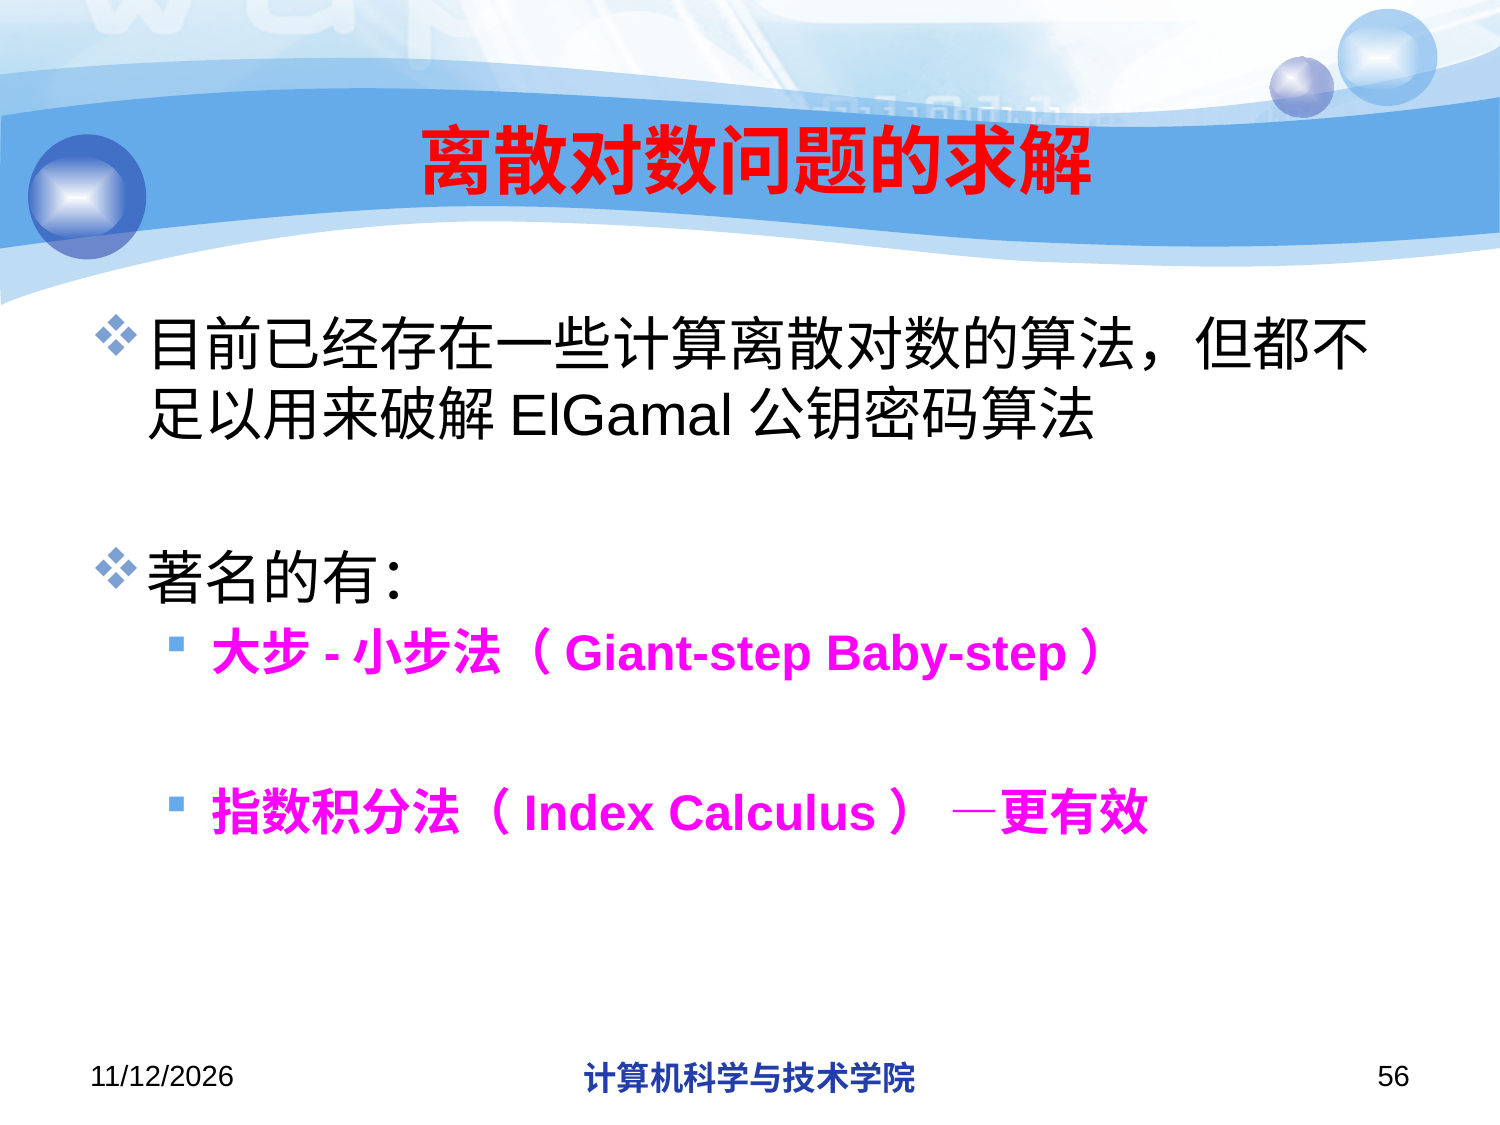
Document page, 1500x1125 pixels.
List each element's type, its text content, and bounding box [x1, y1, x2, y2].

list 目前已经存在一些计算离散对数的算法，但都不足以用来破解ElGamal公钥密码算法 著名的有： 大步-小步法（Giant-step Baby-step） 指数积分法（Index Calculus） —更有效 [74, 299, 1426, 1038]
slide_number 56 [1074, 1049, 1426, 1103]
title 离散对数问题的求解 [149, 112, 1363, 206]
footer 计算机科学与技术学院 [512, 1049, 988, 1103]
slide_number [74, 1049, 426, 1103]
picture [0, 0, 1500, 112]
